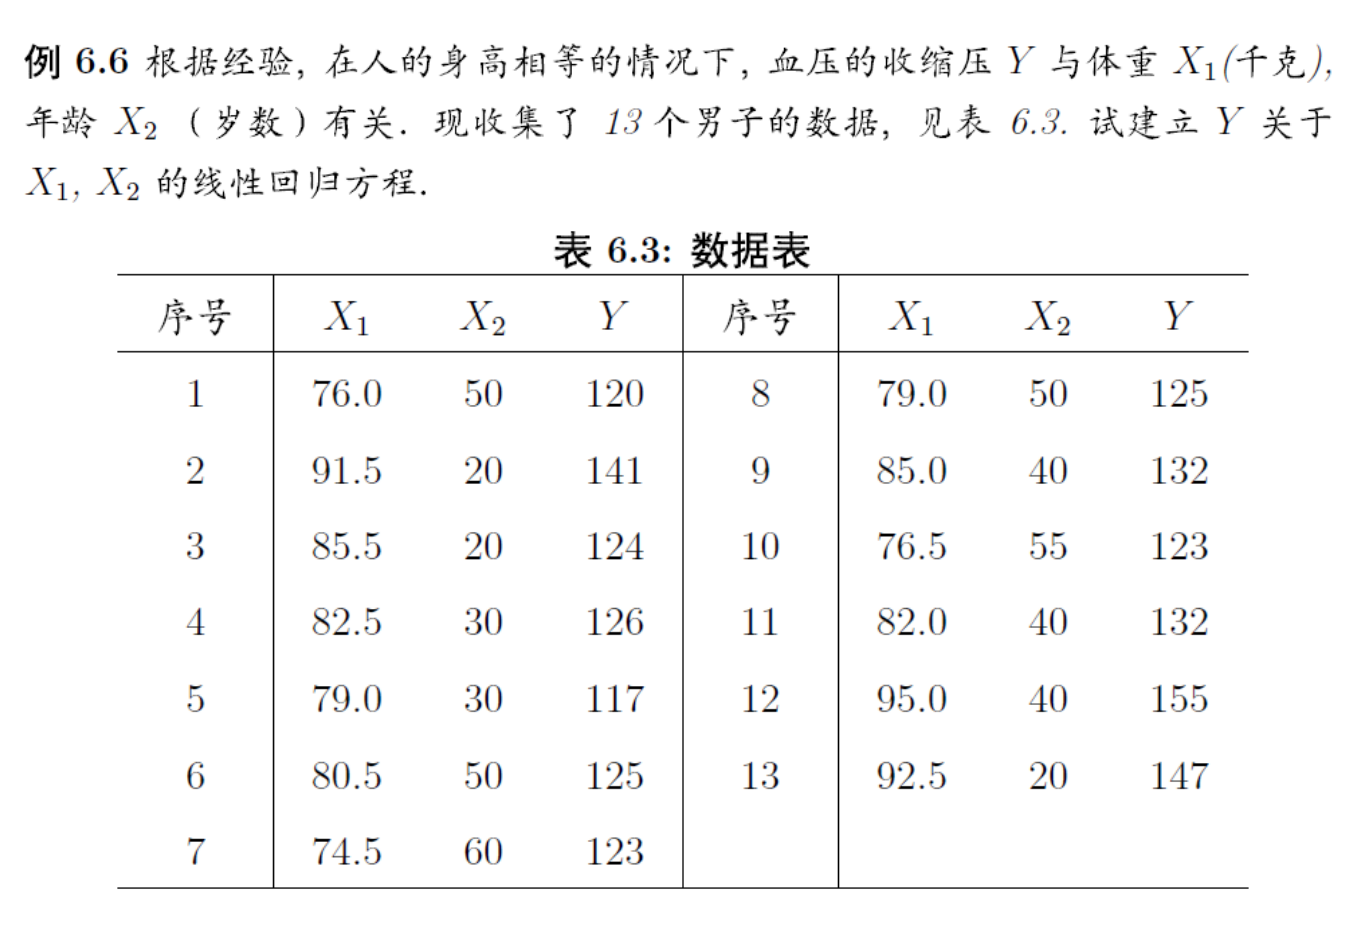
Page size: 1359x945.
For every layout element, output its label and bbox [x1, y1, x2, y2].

picture [11, 29, 1345, 207]
picture [99, 220, 1256, 899]
